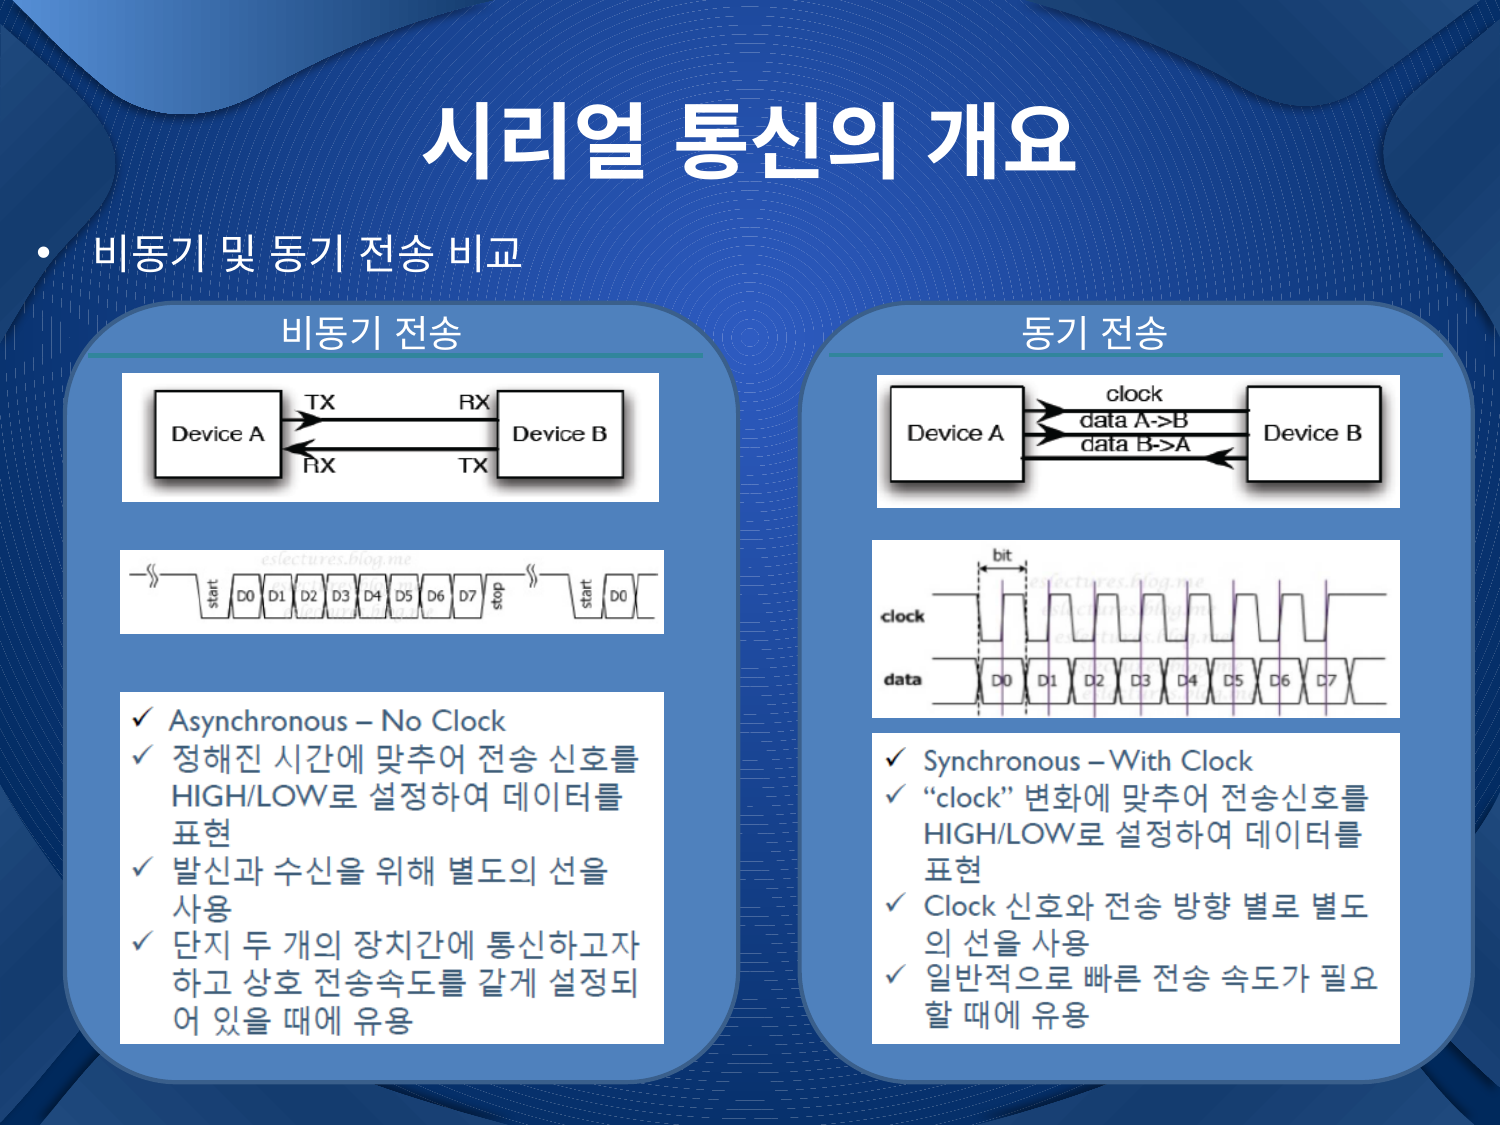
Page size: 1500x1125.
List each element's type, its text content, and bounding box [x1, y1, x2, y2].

text_box 비동기 전송 [265, 357, 538, 363]
picture [877, 375, 1400, 508]
list 비동기 및 동기 전송 비교 [21, 219, 1372, 979]
text_box 비동기 전송 [265, 302, 538, 355]
text_box 동기 전송 [1006, 356, 1278, 362]
text_box [63, 979, 740, 1085]
picture [120, 692, 664, 1044]
text_box 동기 전송 [1006, 302, 1278, 354]
picture [120, 550, 664, 634]
picture [122, 373, 659, 502]
picture [872, 540, 1400, 719]
title 시리얼 통신의 개요 [75, 45, 1425, 233]
picture [872, 733, 1400, 1044]
text_box [797, 301, 1475, 1085]
